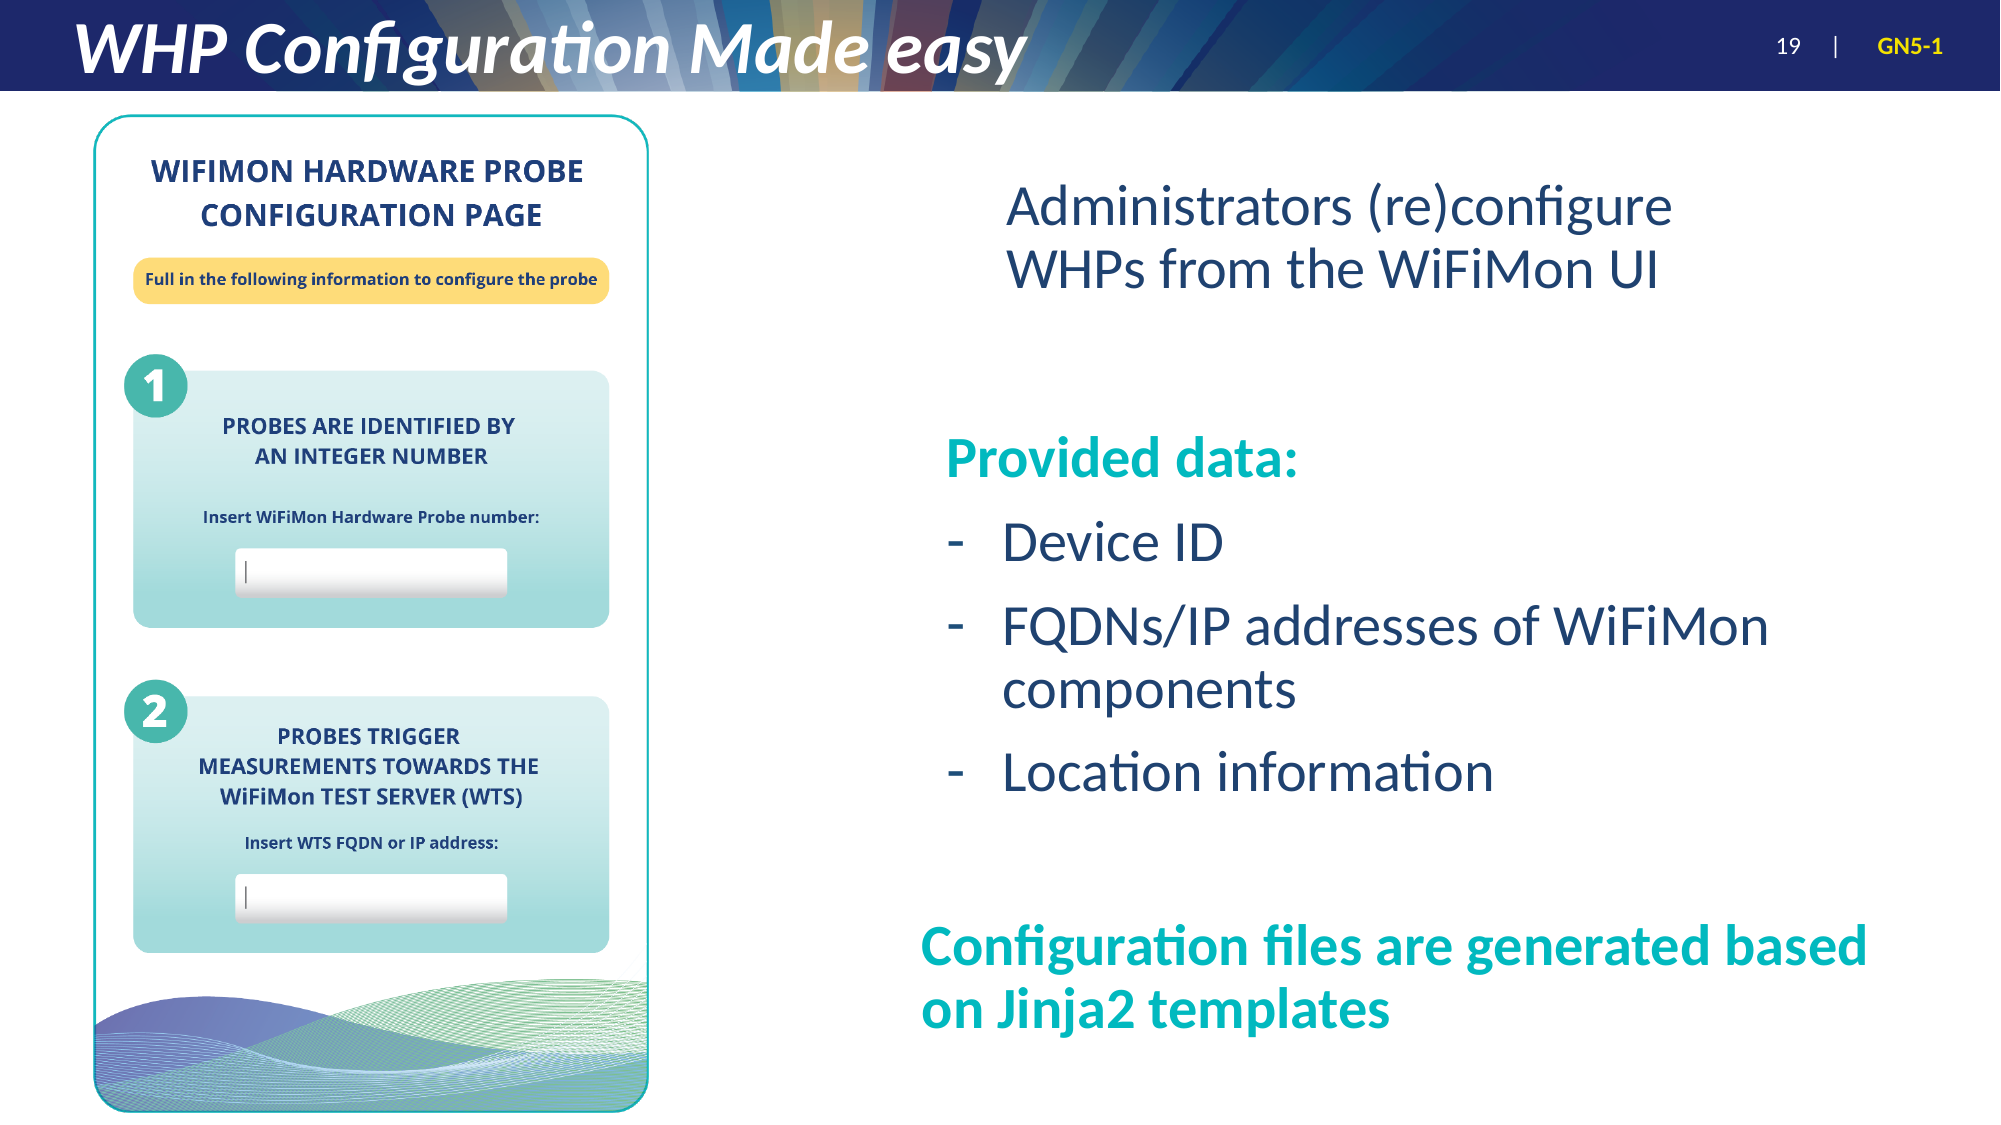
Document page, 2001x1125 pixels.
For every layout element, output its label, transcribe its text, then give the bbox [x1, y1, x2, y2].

text_box Provided data: Device ID FQDNs/IP addresses of WiFiMon components Location information [931, 419, 1796, 814]
picture [93, 114, 649, 1113]
text_box WHP Configuration Made easy [57, 13, 1681, 85]
text_box Administrators (re)configure WHPs from the WiFiMon UI [991, 168, 1821, 306]
text_box Configuration files are generated based on Jinja2 templates [906, 907, 1902, 1063]
picture [0, 0, 1688, 92]
